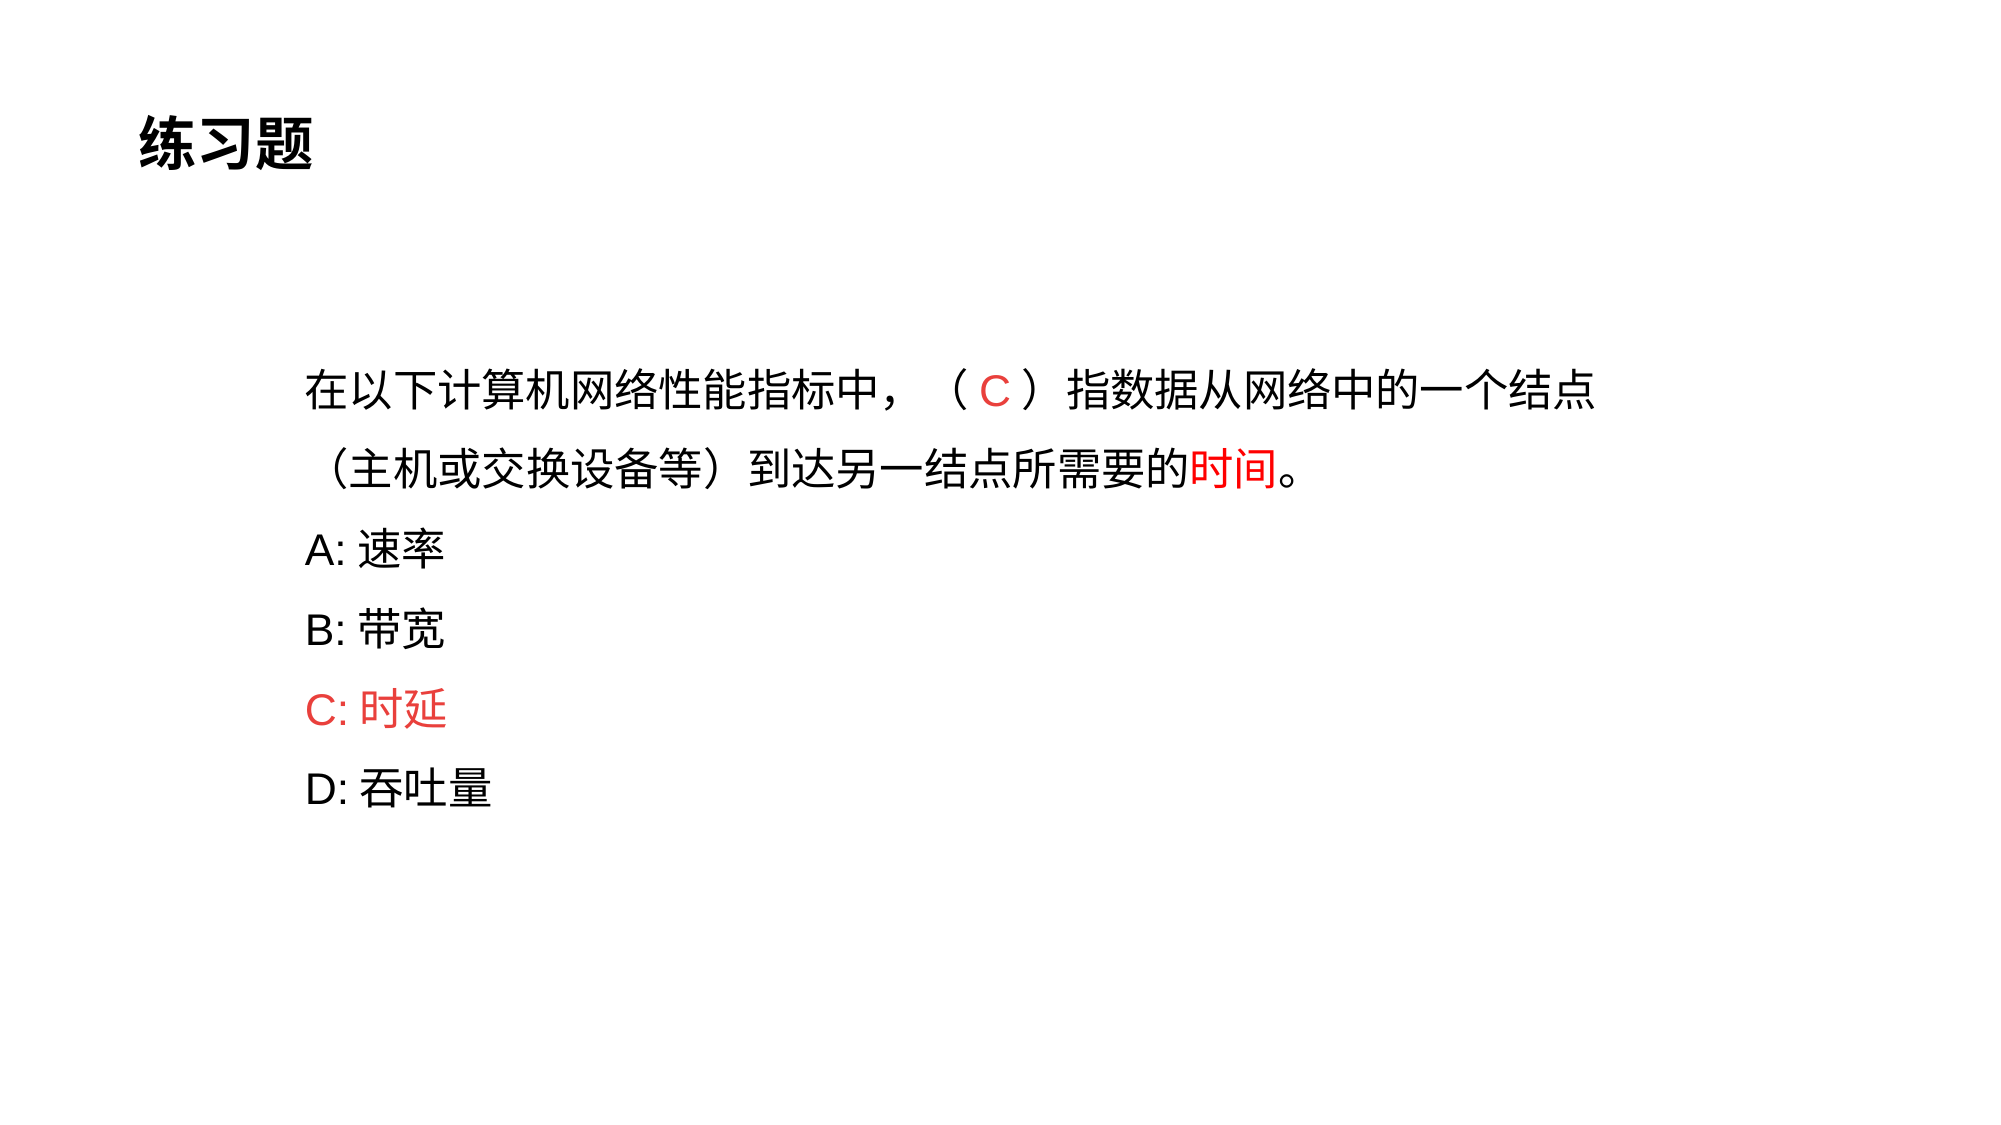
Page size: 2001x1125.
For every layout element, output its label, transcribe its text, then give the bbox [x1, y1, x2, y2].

text_box 在以下计算机网络性能指标中，（C）指数据从网络中的一个结点（主机或交换设备等）到达另一结点所需要的时间。 A:速率 B:带宽 C:时延 D:吞吐量 [289, 327, 1658, 822]
text_box 练习题 [120, 97, 1568, 187]
